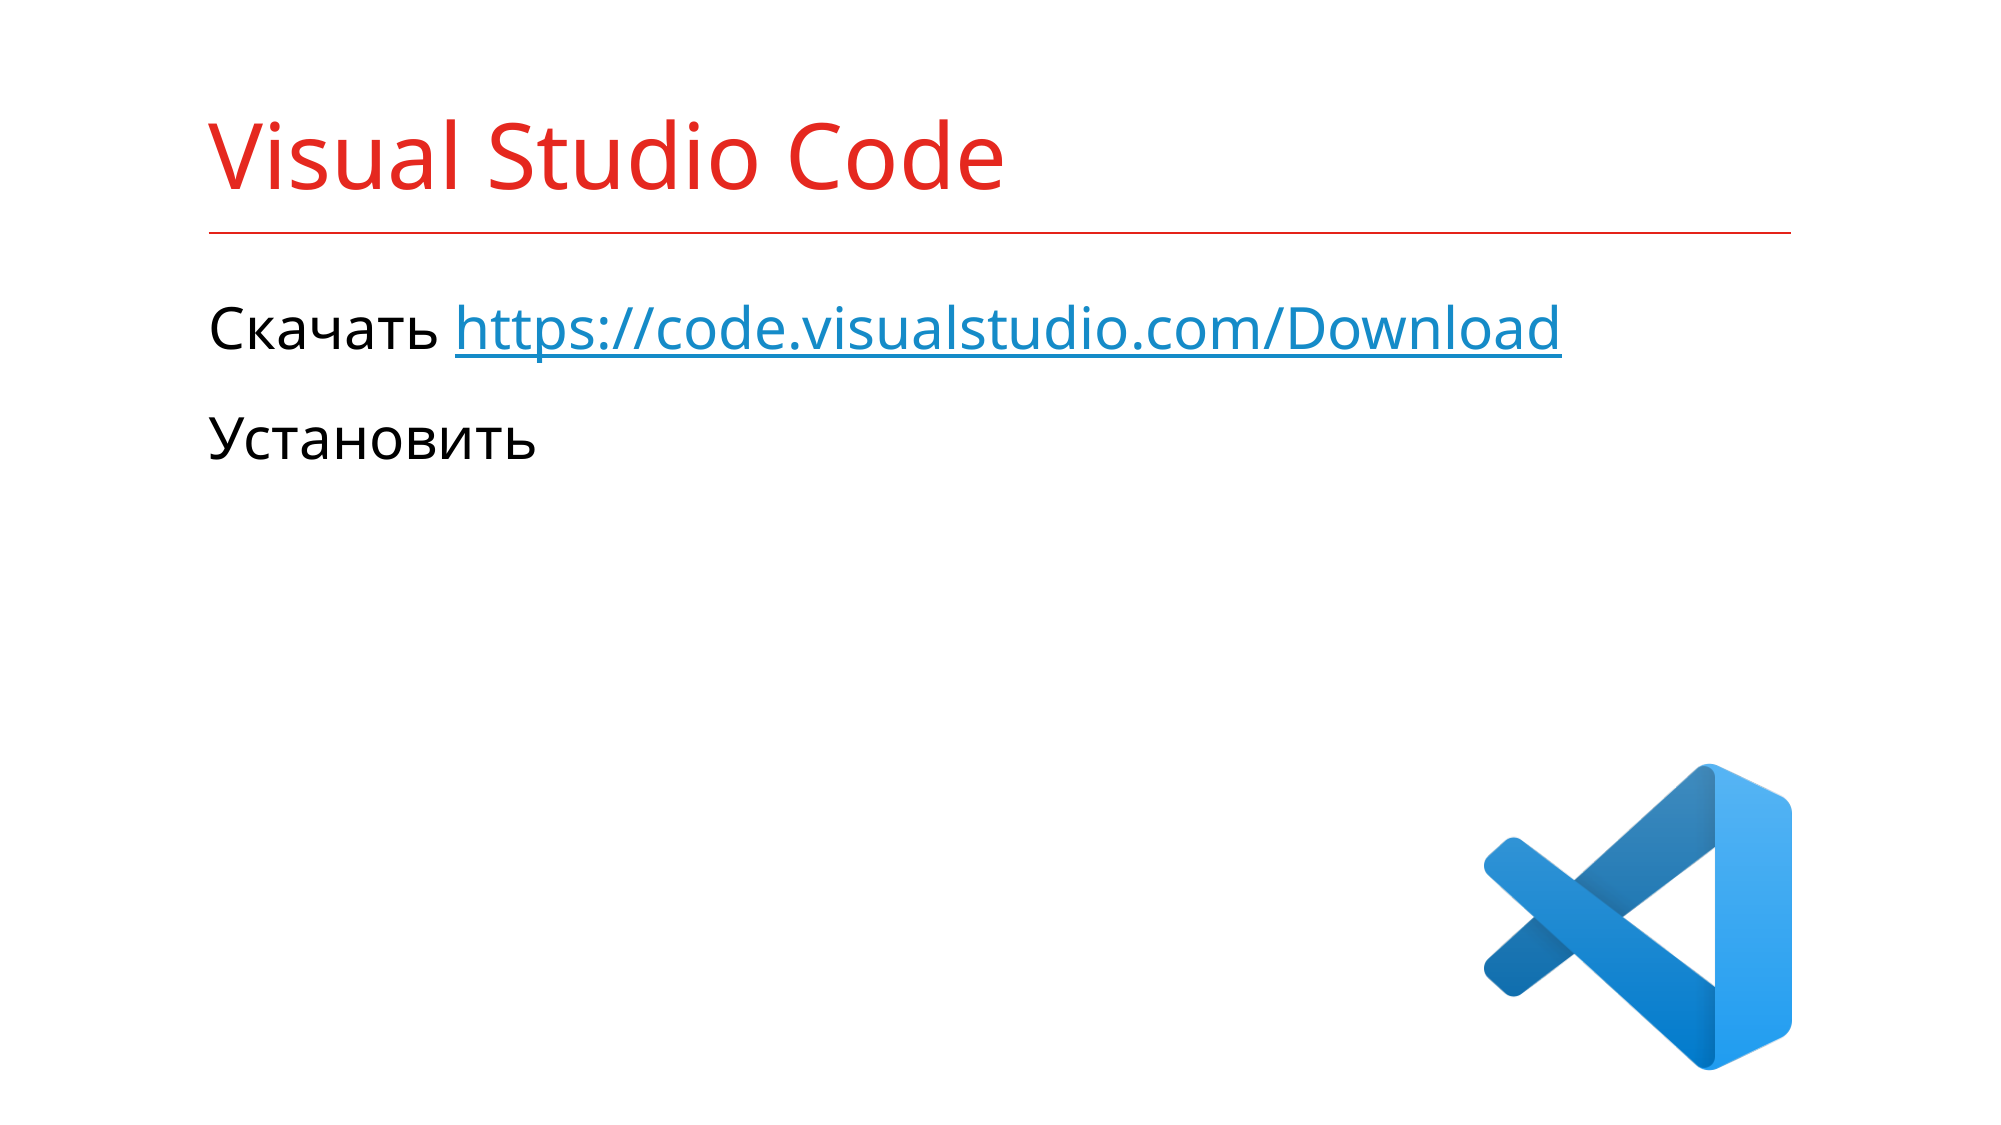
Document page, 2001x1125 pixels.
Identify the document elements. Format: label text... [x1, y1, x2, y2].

list Скачать https://code.visualstudio.com/Download Установить [208, 290, 1792, 1071]
picture [1484, 763, 1792, 1071]
title Visual Studio Code [208, 54, 1792, 232]
